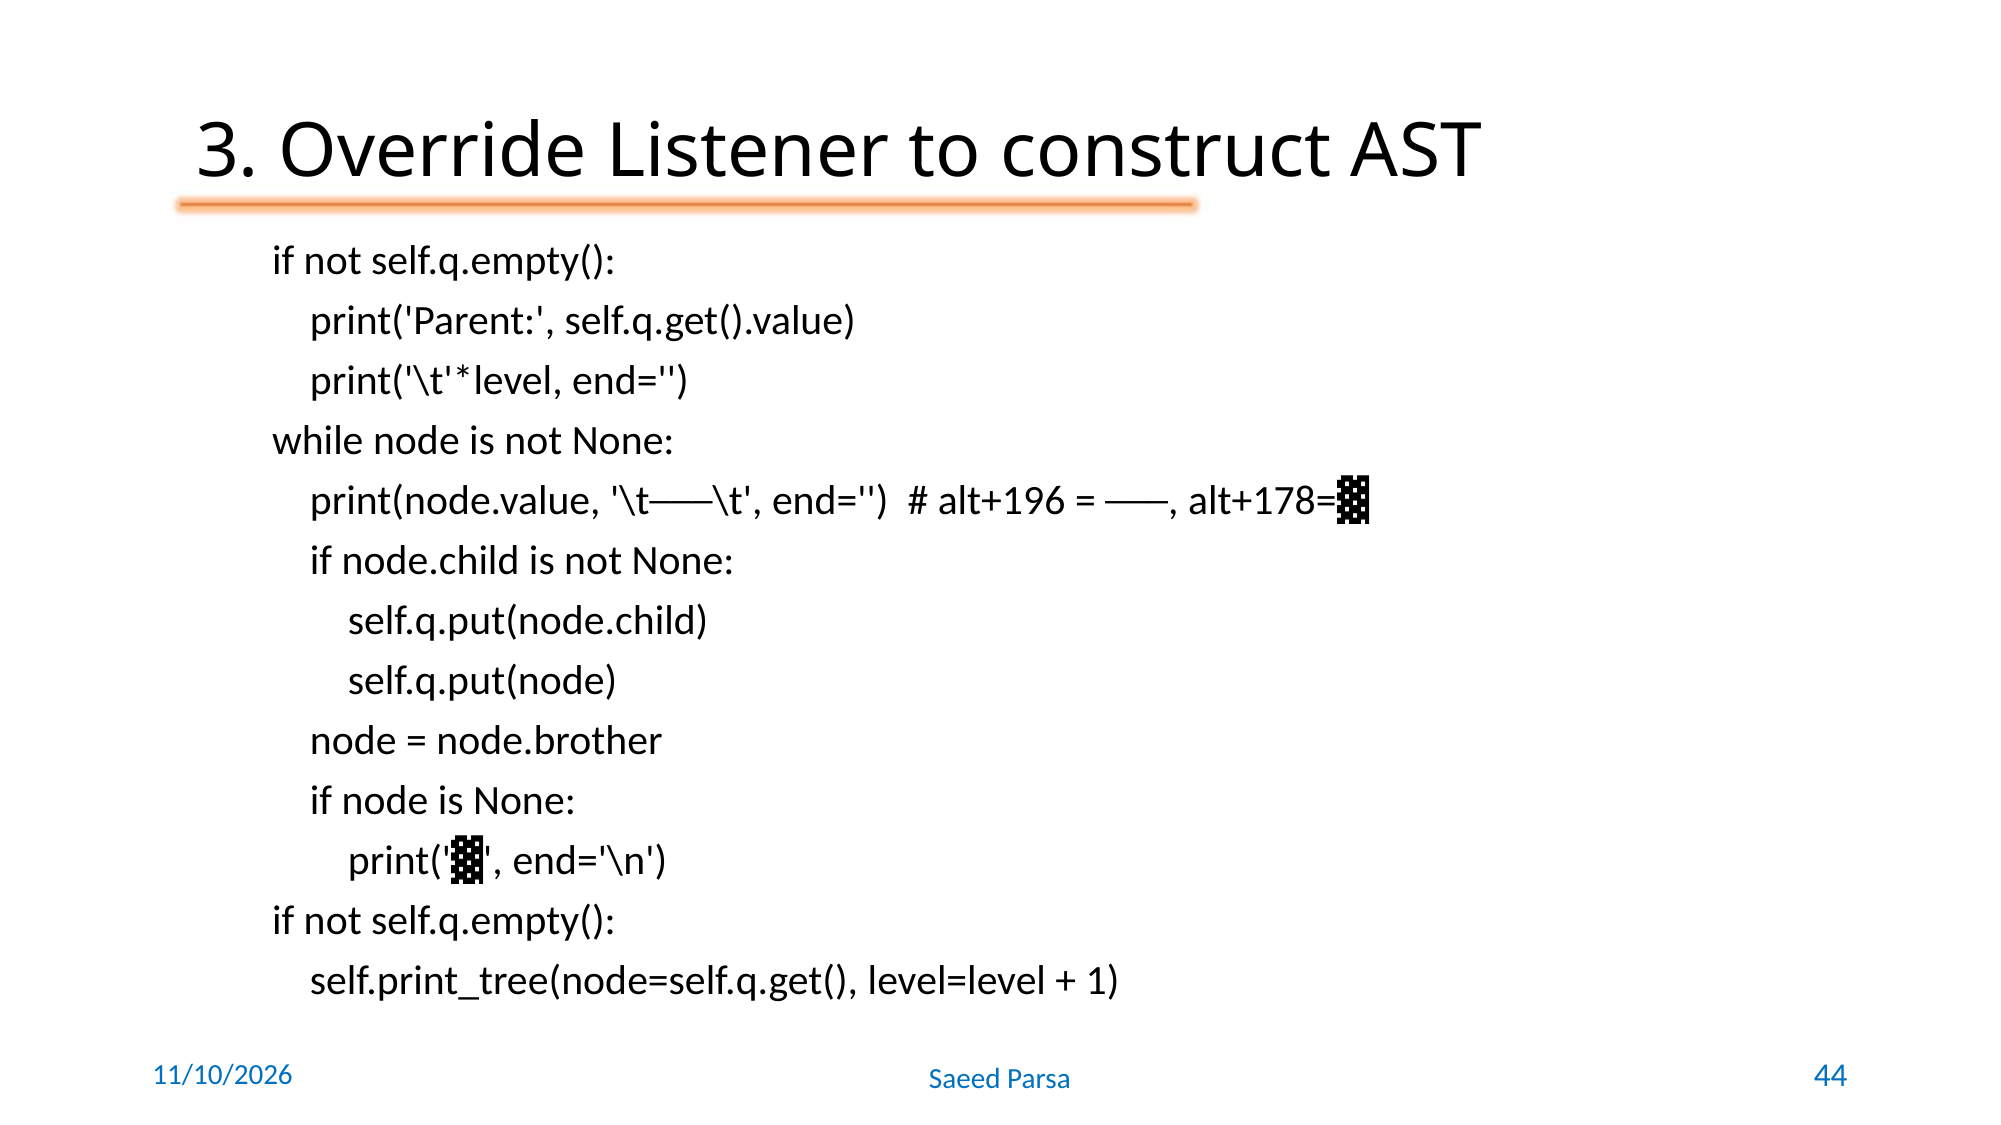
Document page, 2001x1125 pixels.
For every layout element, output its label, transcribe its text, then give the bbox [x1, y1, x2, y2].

text_box if not self.q.empty(): print('Parent:', self.q.get().value) print('\t'*level, end='') while node is not None: print(node.value, '\t───\t', end='') # alt+196 = ───, alt+178=▓ if node.child is not None: self.q.put(node.child) self.q.put(node) node = node.brother if node is None: print('▓', end='\n') if not self.q.empty(): self.print_tree(node=self.q.get(), level=level + 1) [181, 215, 1786, 1011]
picture [152, 181, 1213, 238]
slide_number 44 [1412, 1042, 1863, 1103]
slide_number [137, 1042, 587, 1103]
text_box 3. Override Listener to construct AST [181, 104, 1597, 193]
footer Saeed Parsa [587, 1042, 1413, 1111]
